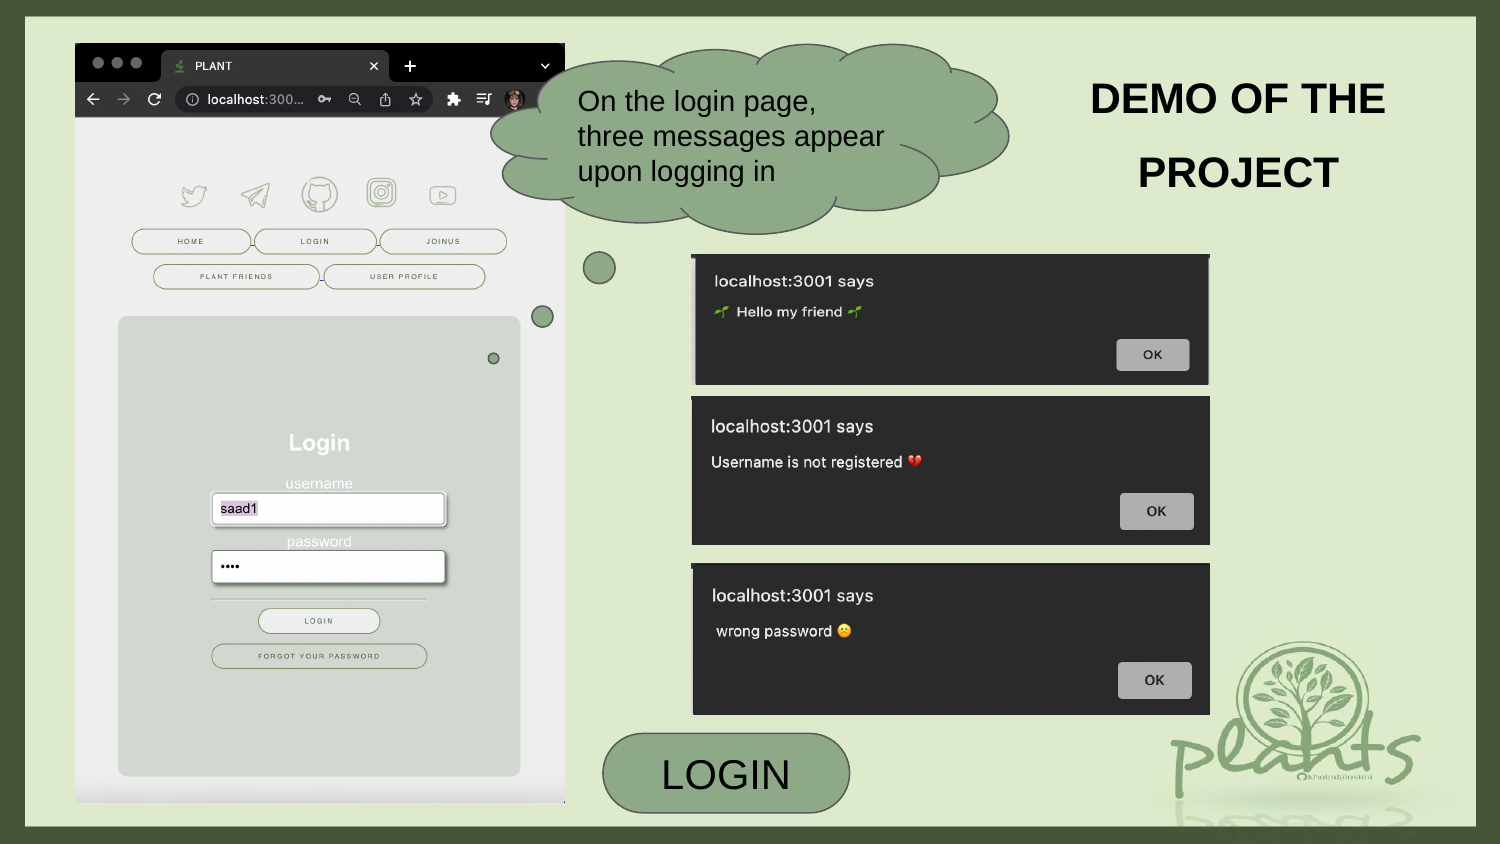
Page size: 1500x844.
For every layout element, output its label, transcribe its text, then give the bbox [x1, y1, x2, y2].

title DEMO OF THE PROJECT [1008, 31, 1469, 126]
text_box LOGIN [602, 733, 850, 813]
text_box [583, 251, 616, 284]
picture [0, 0, 1500, 844]
text_box On the login page, three messages appear upon logging in [569, 44, 1009, 235]
